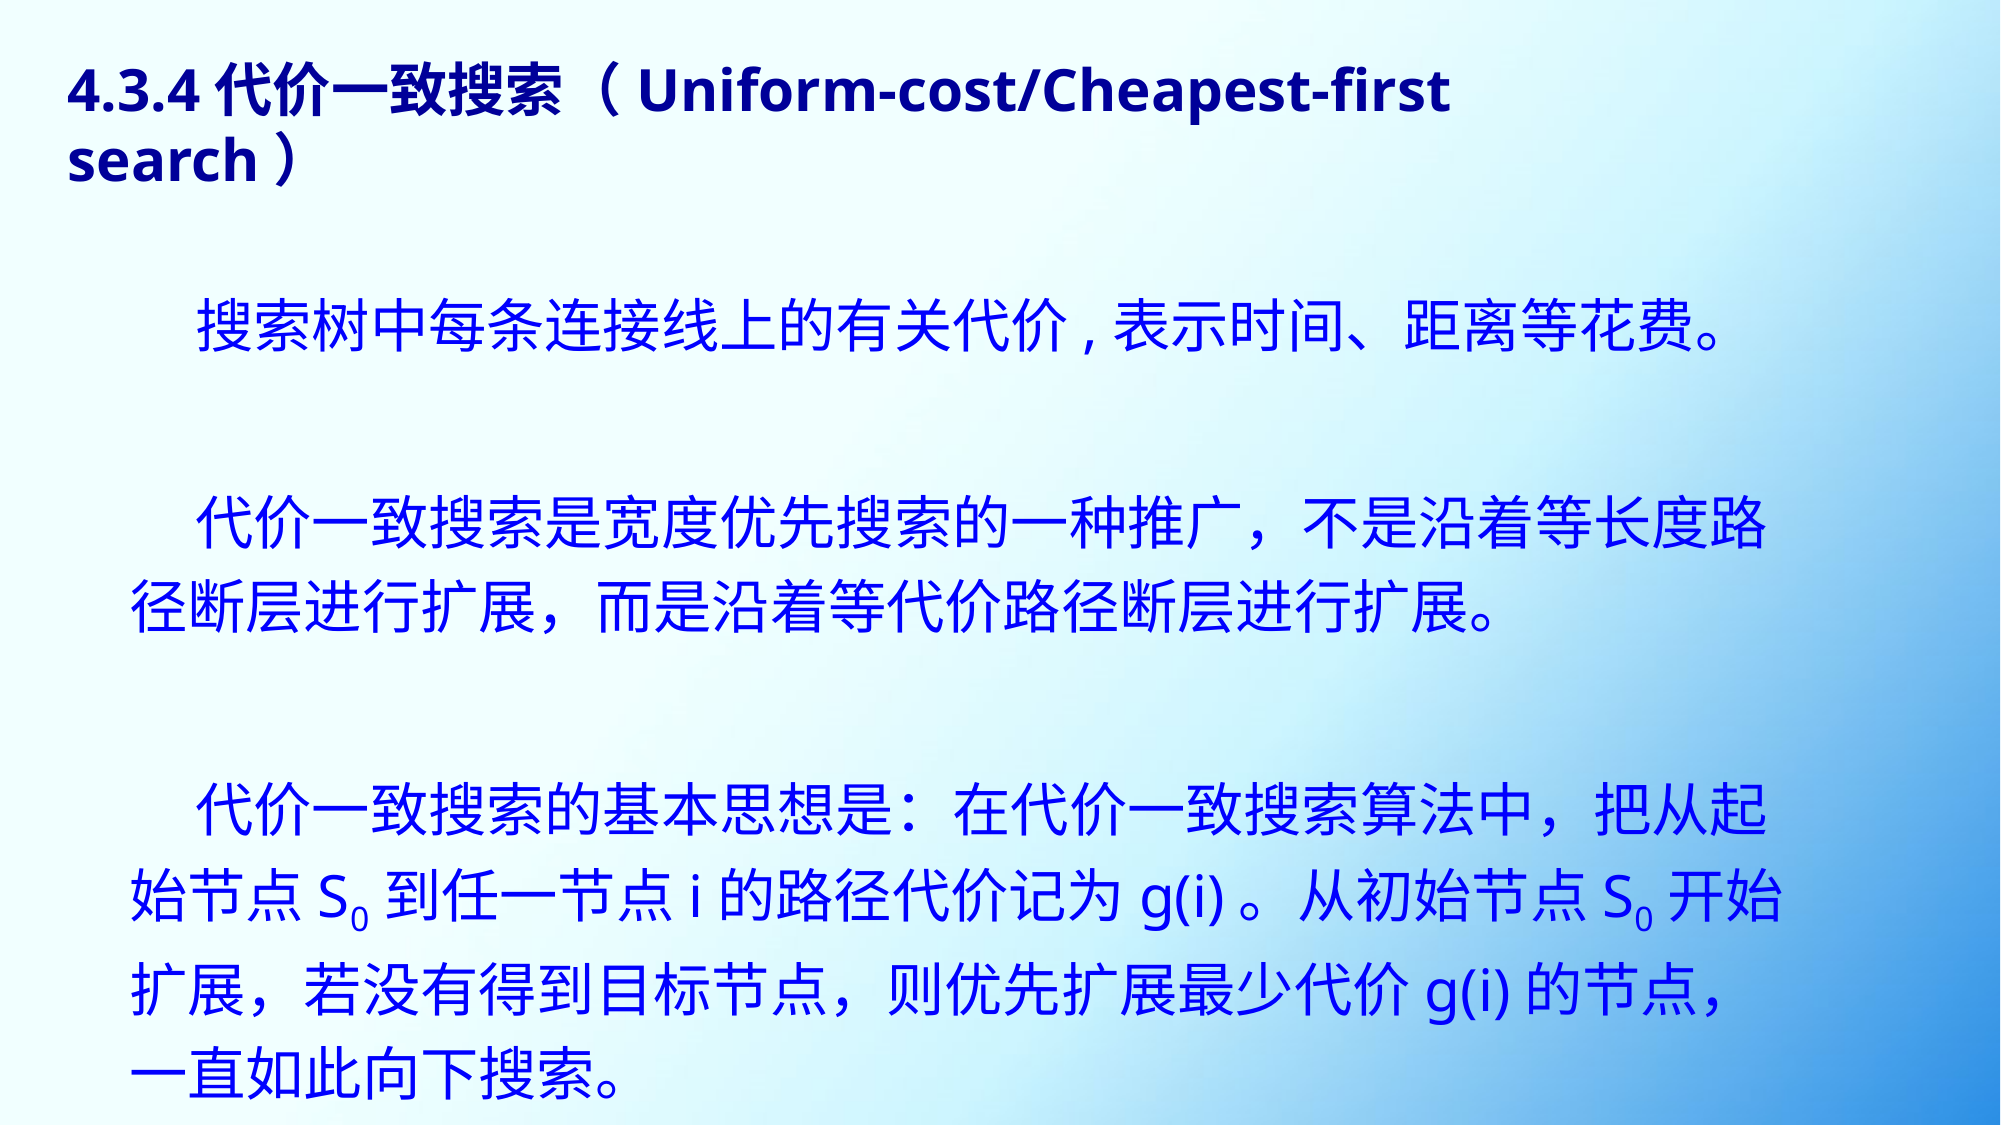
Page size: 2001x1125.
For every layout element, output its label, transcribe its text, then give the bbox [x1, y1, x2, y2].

text_box 搜索树中每条连接线上的有关代价,表示时间、距离等花费。 代价一致搜索是宽度优先搜索的一种推广，不是沿着等长度路径断层进行扩展，而是沿着等代价路径断层进行扩展。 代价一致搜索的基本思想是：在代价一致搜索算法中，把从起始节点S0到任一节点i的路径代价记为g(i)。从初始节点S0开始扩展，若没有得到目标节点，则优先扩展最少代价g(i)的节点，一直如此向下搜索。 [114, 267, 1804, 1114]
picture [0, 0, 2001, 1125]
text_box 4.3.4代价一致搜索（Uniform-cost/Cheapest-first search） [52, 69, 1714, 177]
